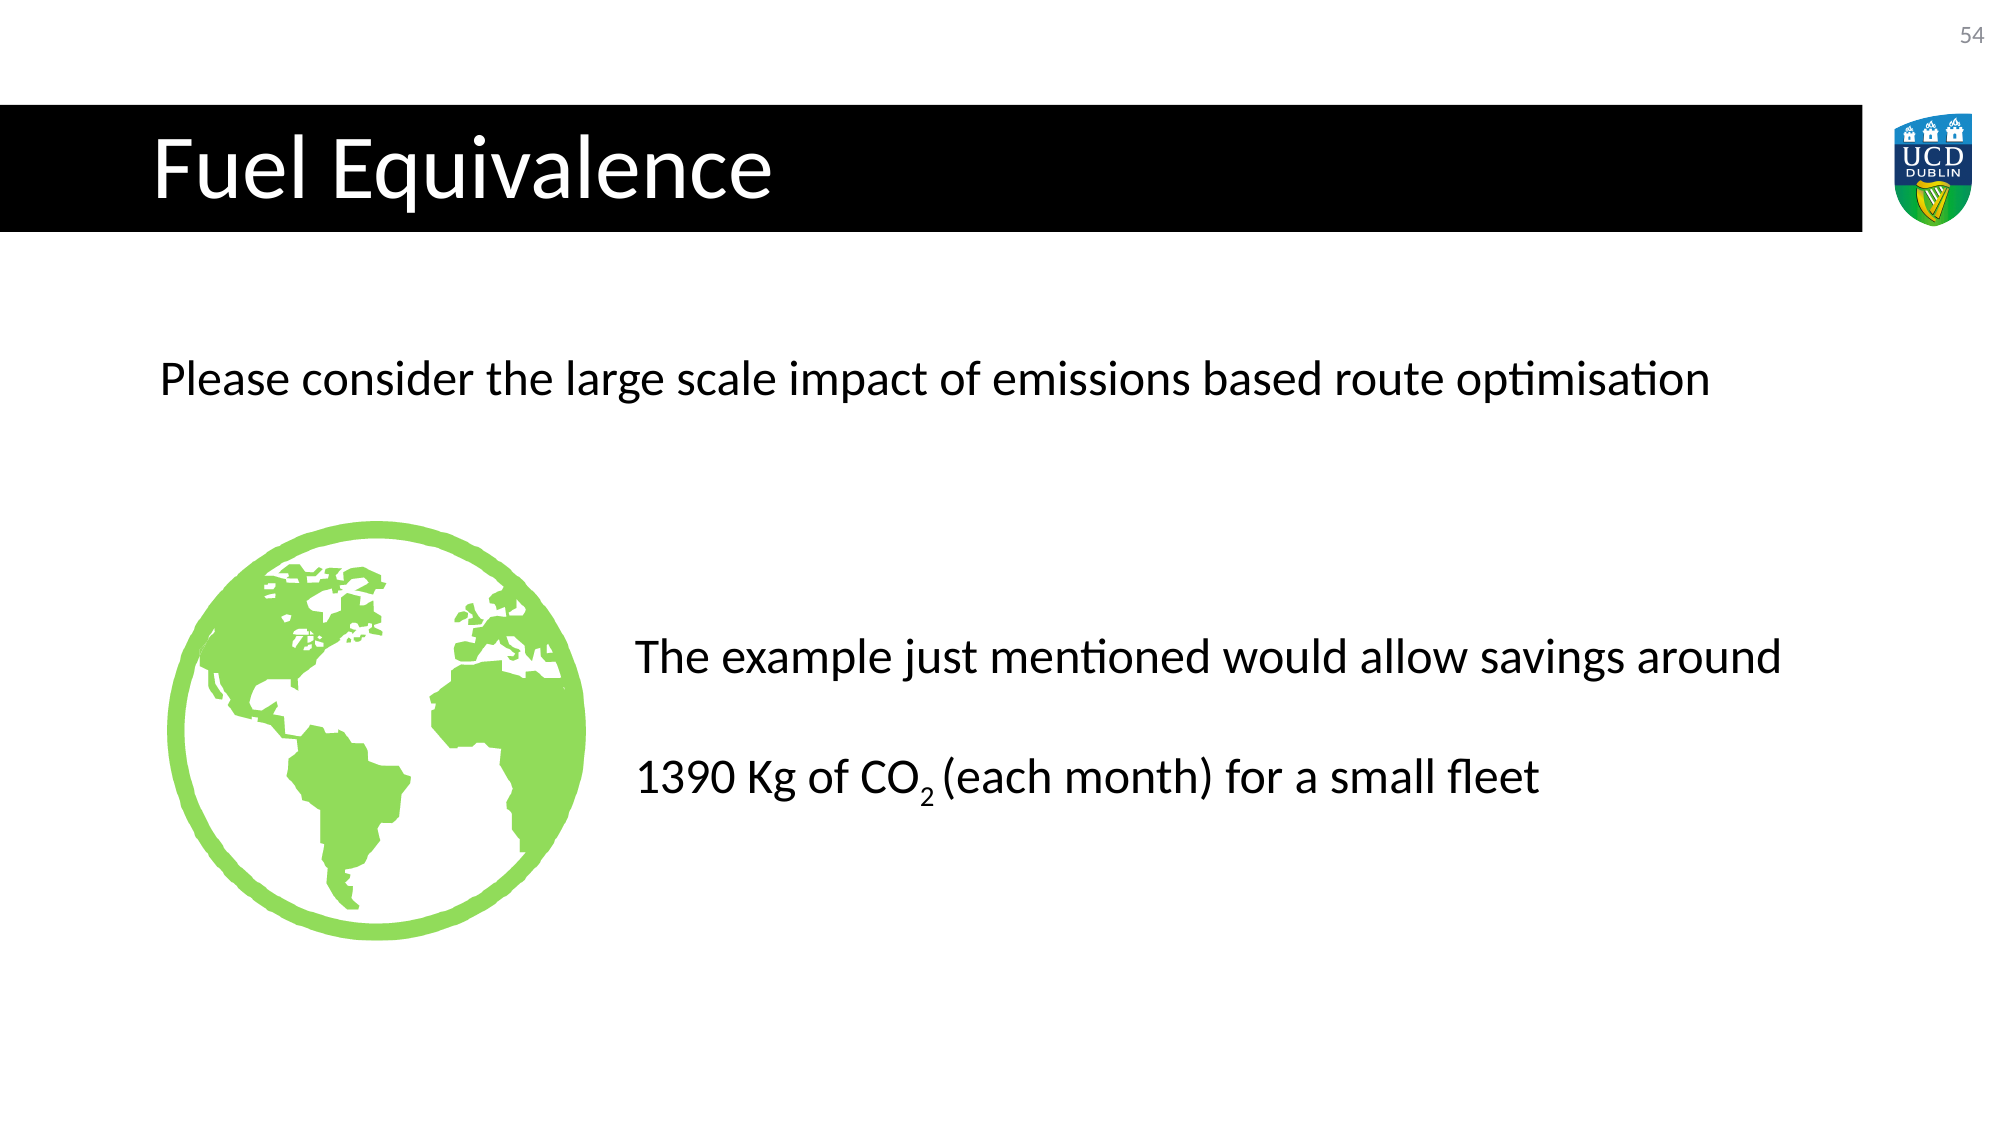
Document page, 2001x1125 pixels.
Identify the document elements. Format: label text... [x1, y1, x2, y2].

title Fuel Equivalence [137, 59, 1863, 278]
text_box Please consider the large scale impact of emissions based route optimisation [145, 277, 1727, 413]
slide_number 54 [1550, 3, 2000, 64]
picture [137, 474, 612, 955]
picture [1876, 113, 1990, 227]
text_box The example just mentioned would allow savings around 1390 Kg of CO2 (each month) for a small fleet [620, 616, 1798, 820]
